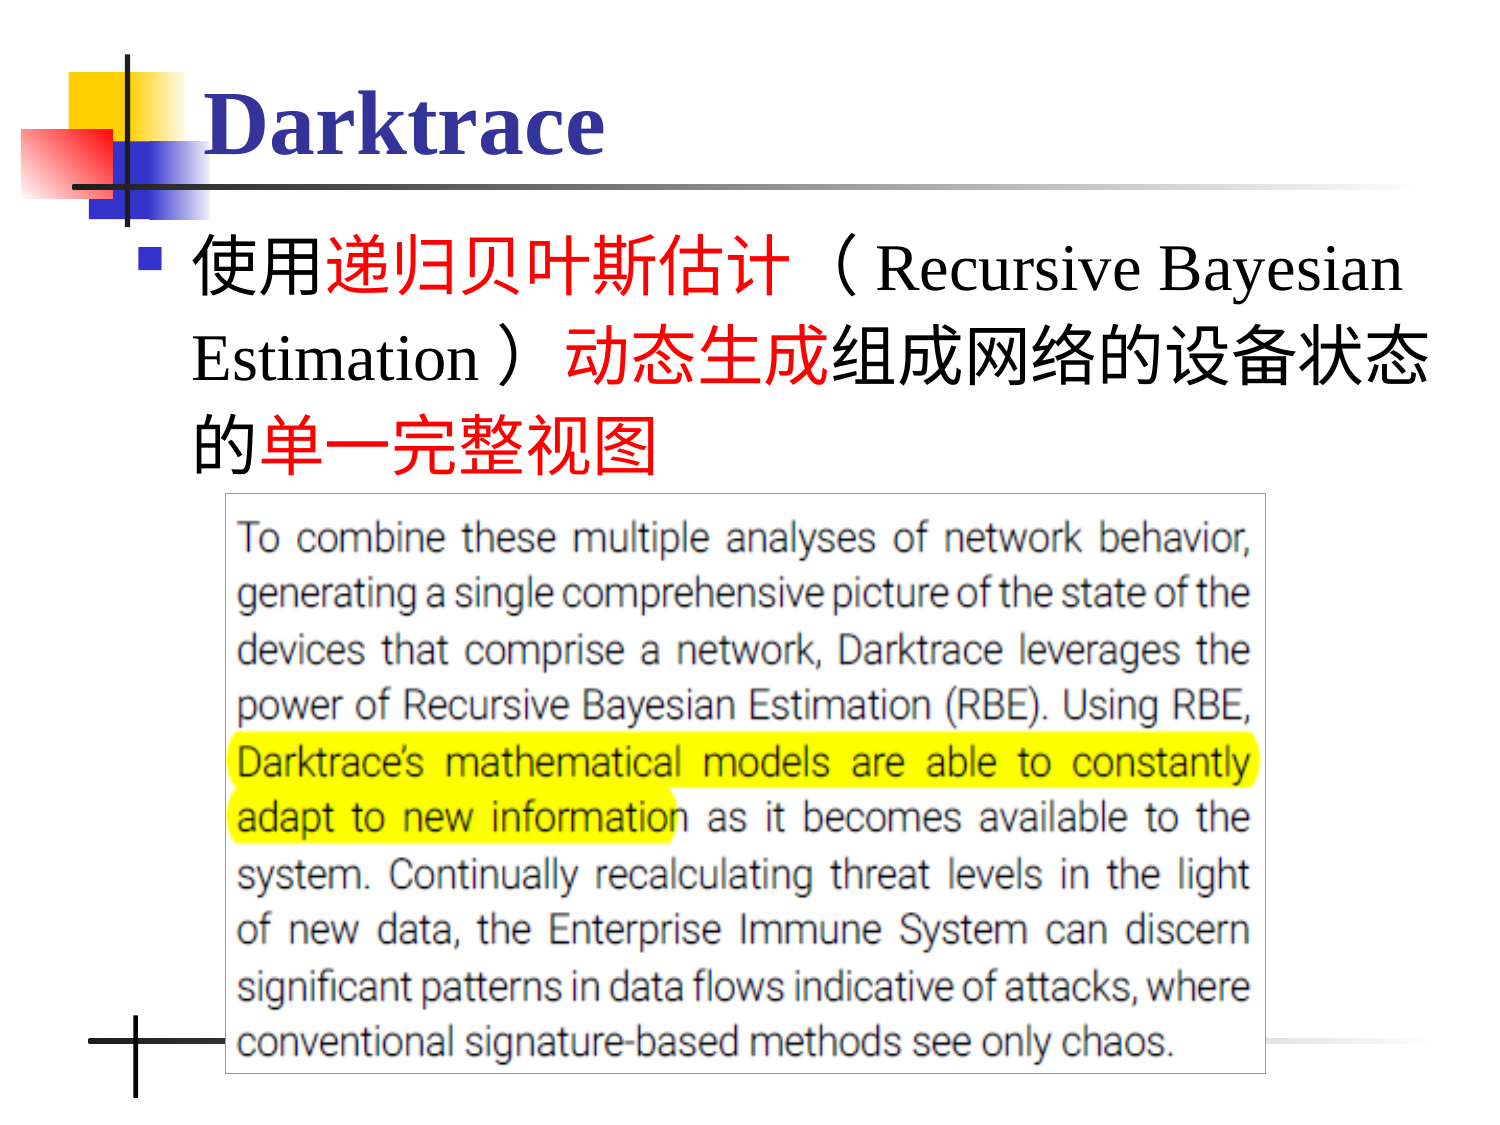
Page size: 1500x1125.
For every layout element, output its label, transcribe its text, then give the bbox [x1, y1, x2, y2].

picture [225, 493, 1266, 1075]
list 使用递归贝叶斯估计（Recursive Bayesian Estimation）动态生成组成网络的设备状态的单一完整视图 [119, 206, 1468, 883]
title Darktrace [188, 23, 1468, 181]
